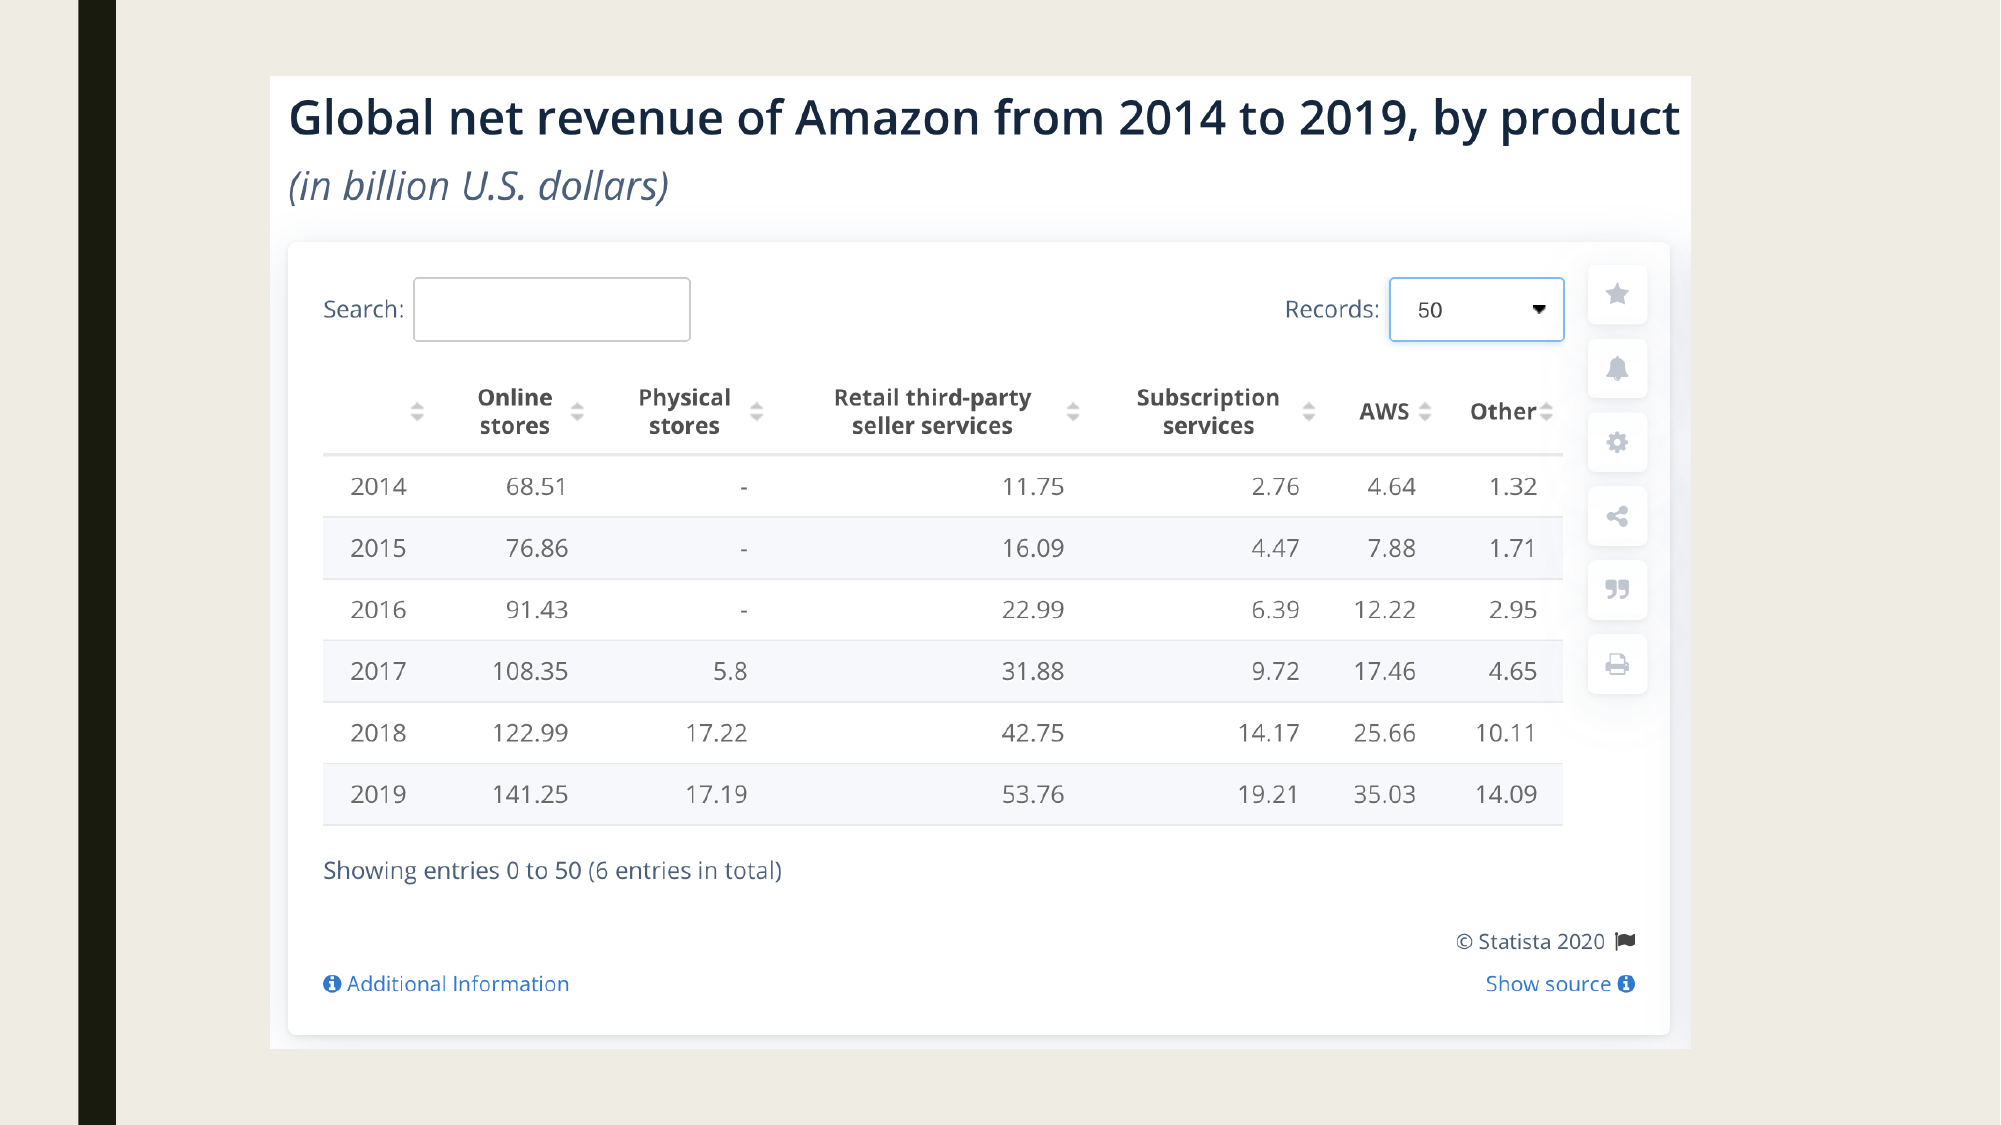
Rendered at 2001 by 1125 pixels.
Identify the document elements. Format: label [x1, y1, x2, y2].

picture [270, 76, 1691, 1049]
